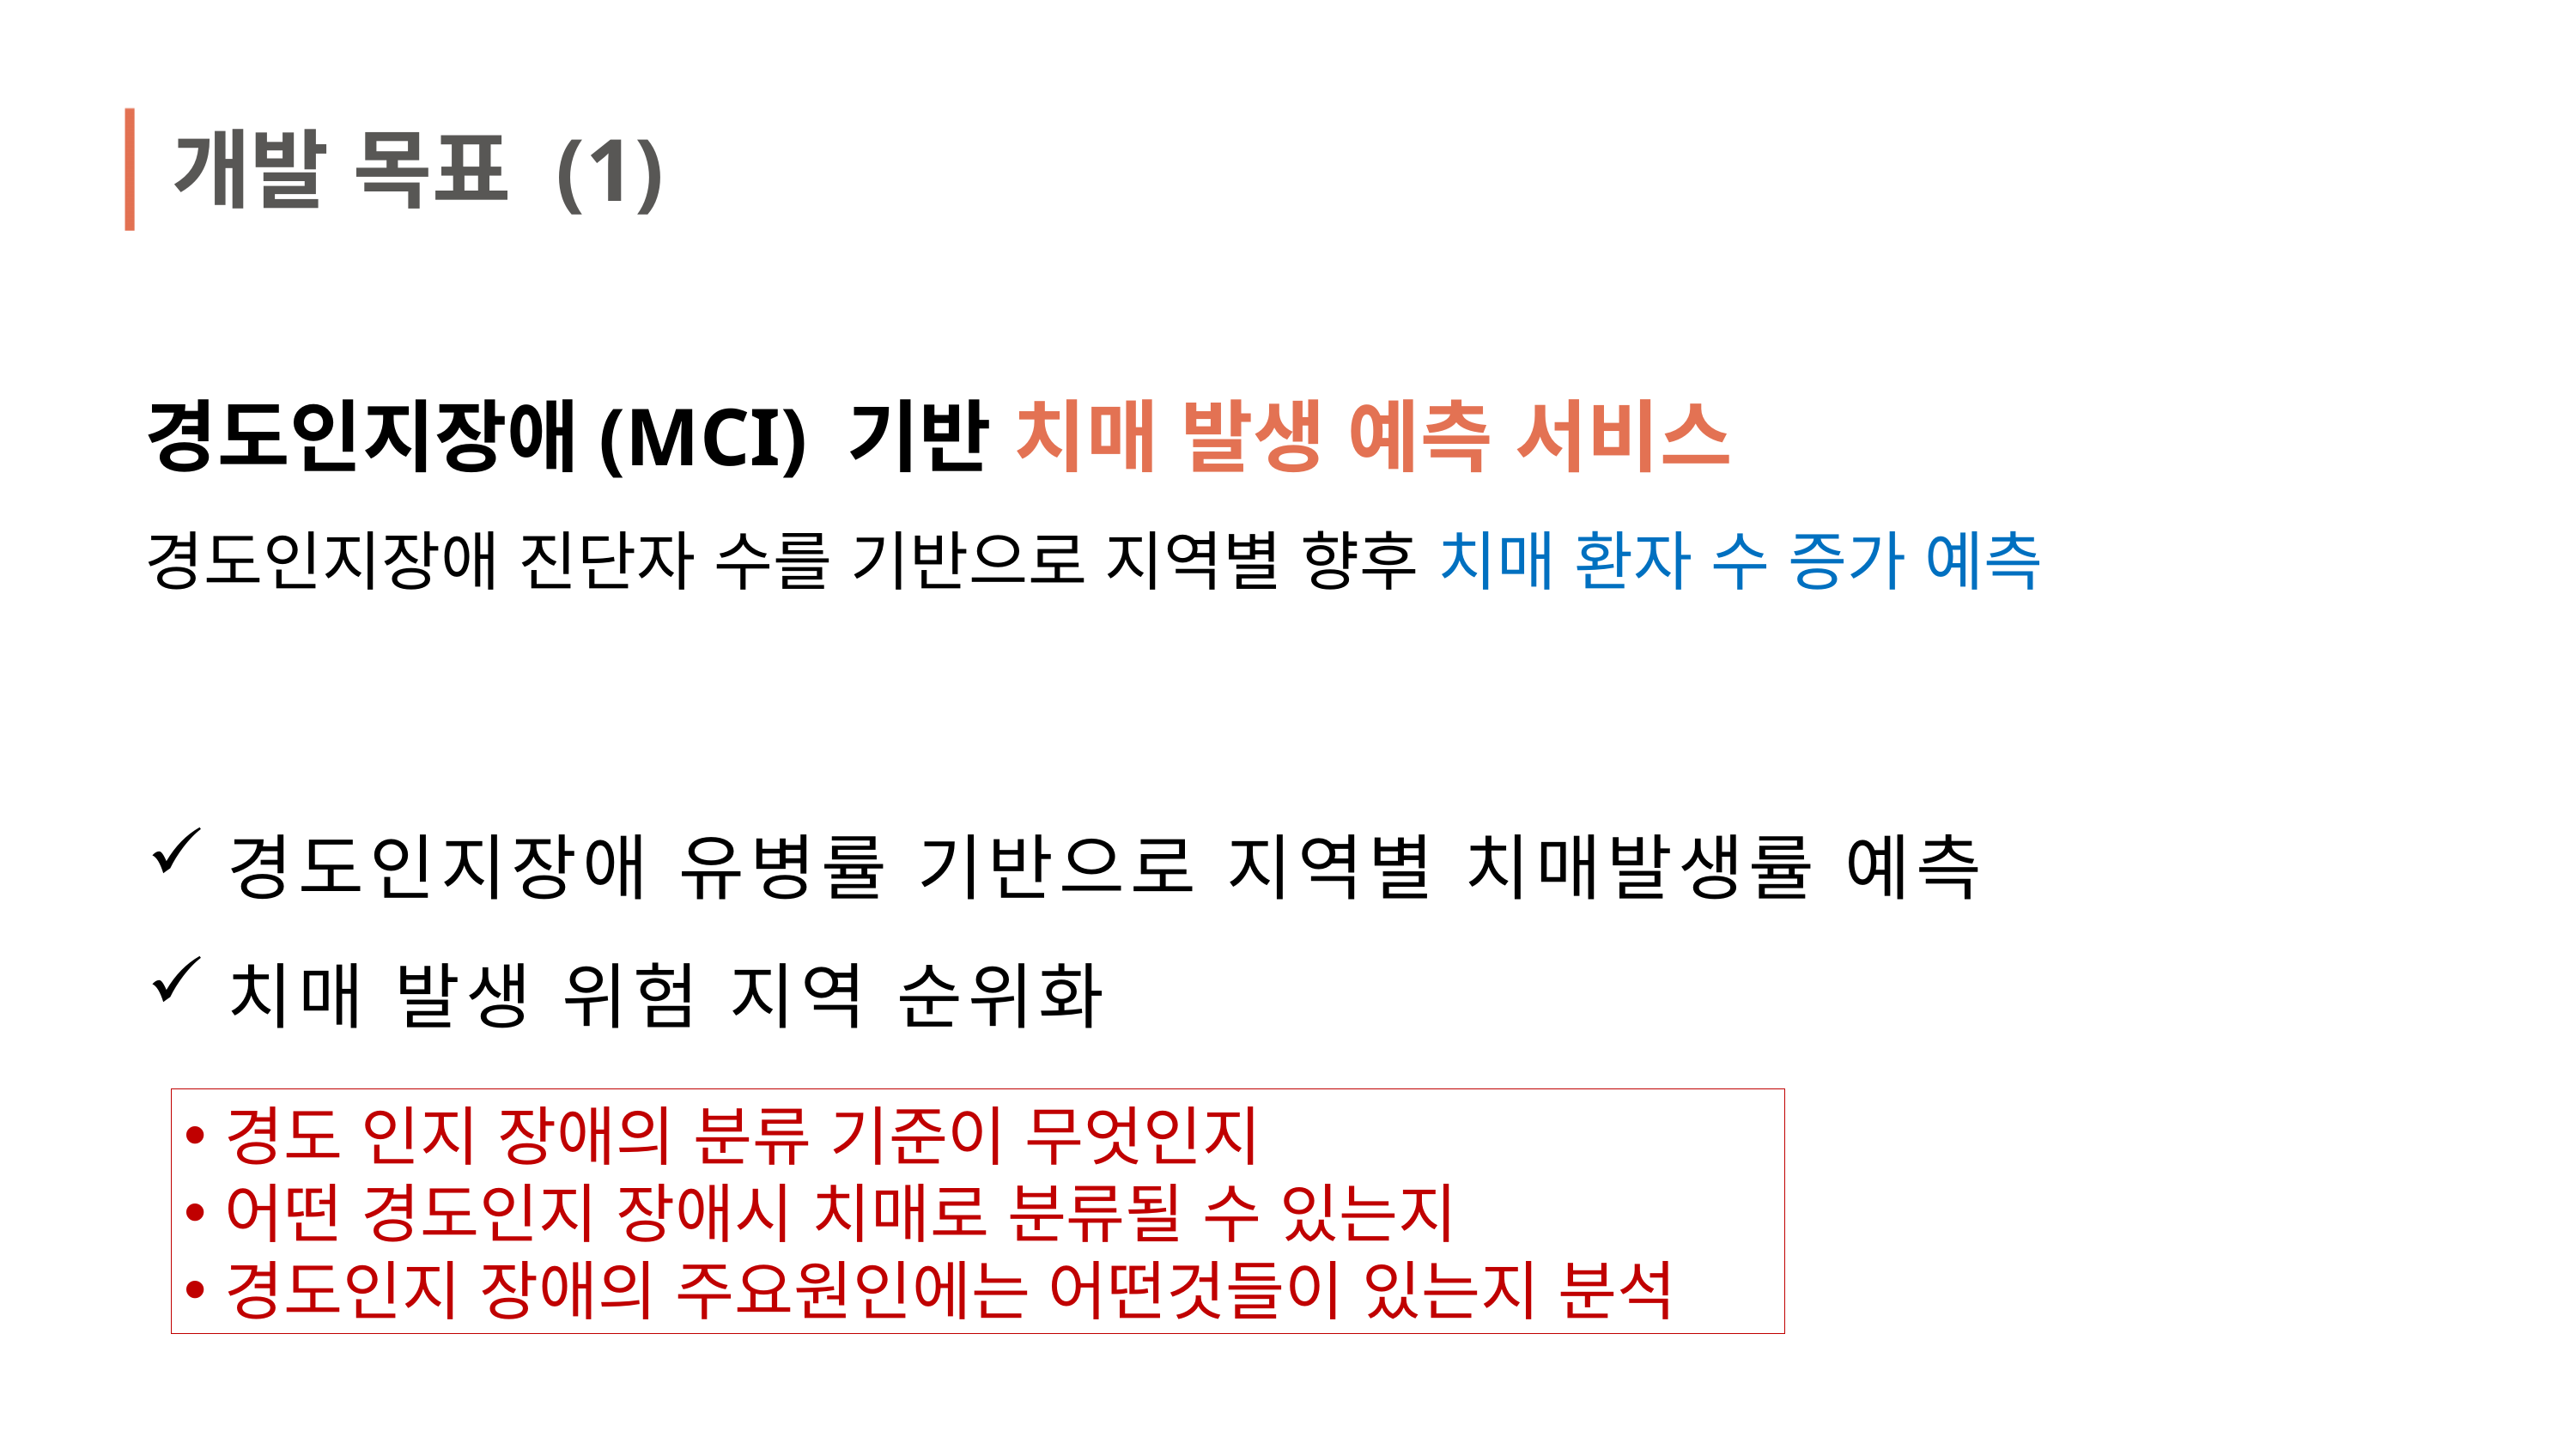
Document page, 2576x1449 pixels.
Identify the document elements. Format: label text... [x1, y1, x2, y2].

text_box 경도인지장애 유병률 기반으로 지역별 치매발생률 예측 치매 발생 위험 지역 순위화 [134, 767, 2099, 1143]
text_box 경도 인지 장애의 분류 기준이 무엇인지 어떤 경도인지 장애시 치매로 분류될 수 있는지 경도인지 장애의 주요원인에는 어떤것들이 있는지 분석 [171, 1088, 1785, 1334]
text_box 개발 목표 (1) [172, 111, 759, 231]
picture [67, 108, 192, 230]
text_box 경도인지장애(MCI) 기반 치매 발생 예측 서비스 경도인지장애 진단자 수를 기반으로 지역별 향후 치매 환자 수 증가 예측 [131, 327, 2445, 611]
